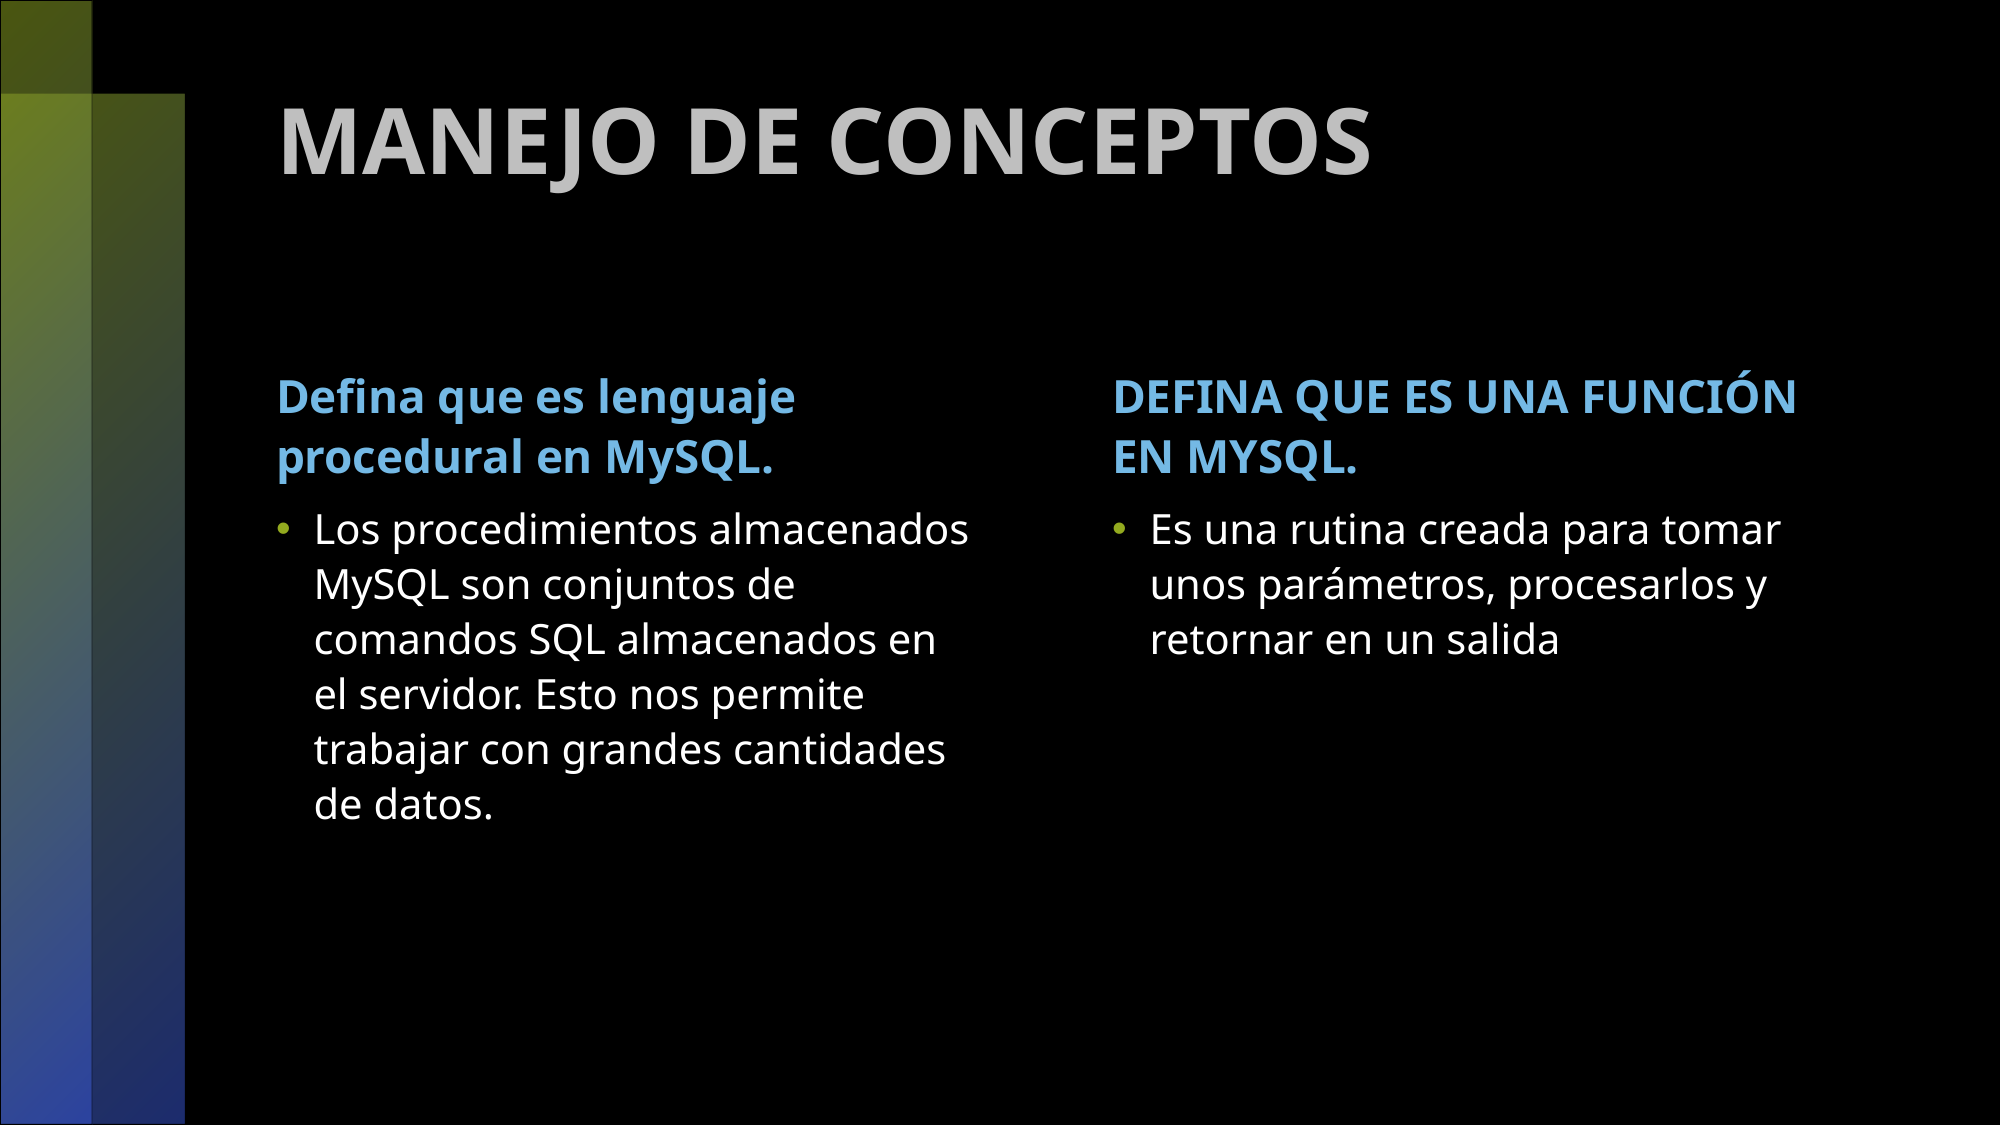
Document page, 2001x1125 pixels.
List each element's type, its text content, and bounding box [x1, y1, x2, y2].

list Los procedimientos almacenados MySQL son conjuntos de comandos SQL almacenados en el servidor. Esto nos permite trabajar con grandes cantidades de datos. [261, 490, 987, 999]
title MANEJO DE CONCEPTOS [261, 75, 1823, 330]
list Defina que es lenguaje procedural en MySQL. [261, 355, 987, 490]
list Es una rutina creada para tomar unos parámetros, procesarlos y retornar en un salida [1097, 490, 1823, 999]
list DEFINA QUE ES UNA FUNCIÓN EN MYSQL. [1097, 355, 1823, 490]
